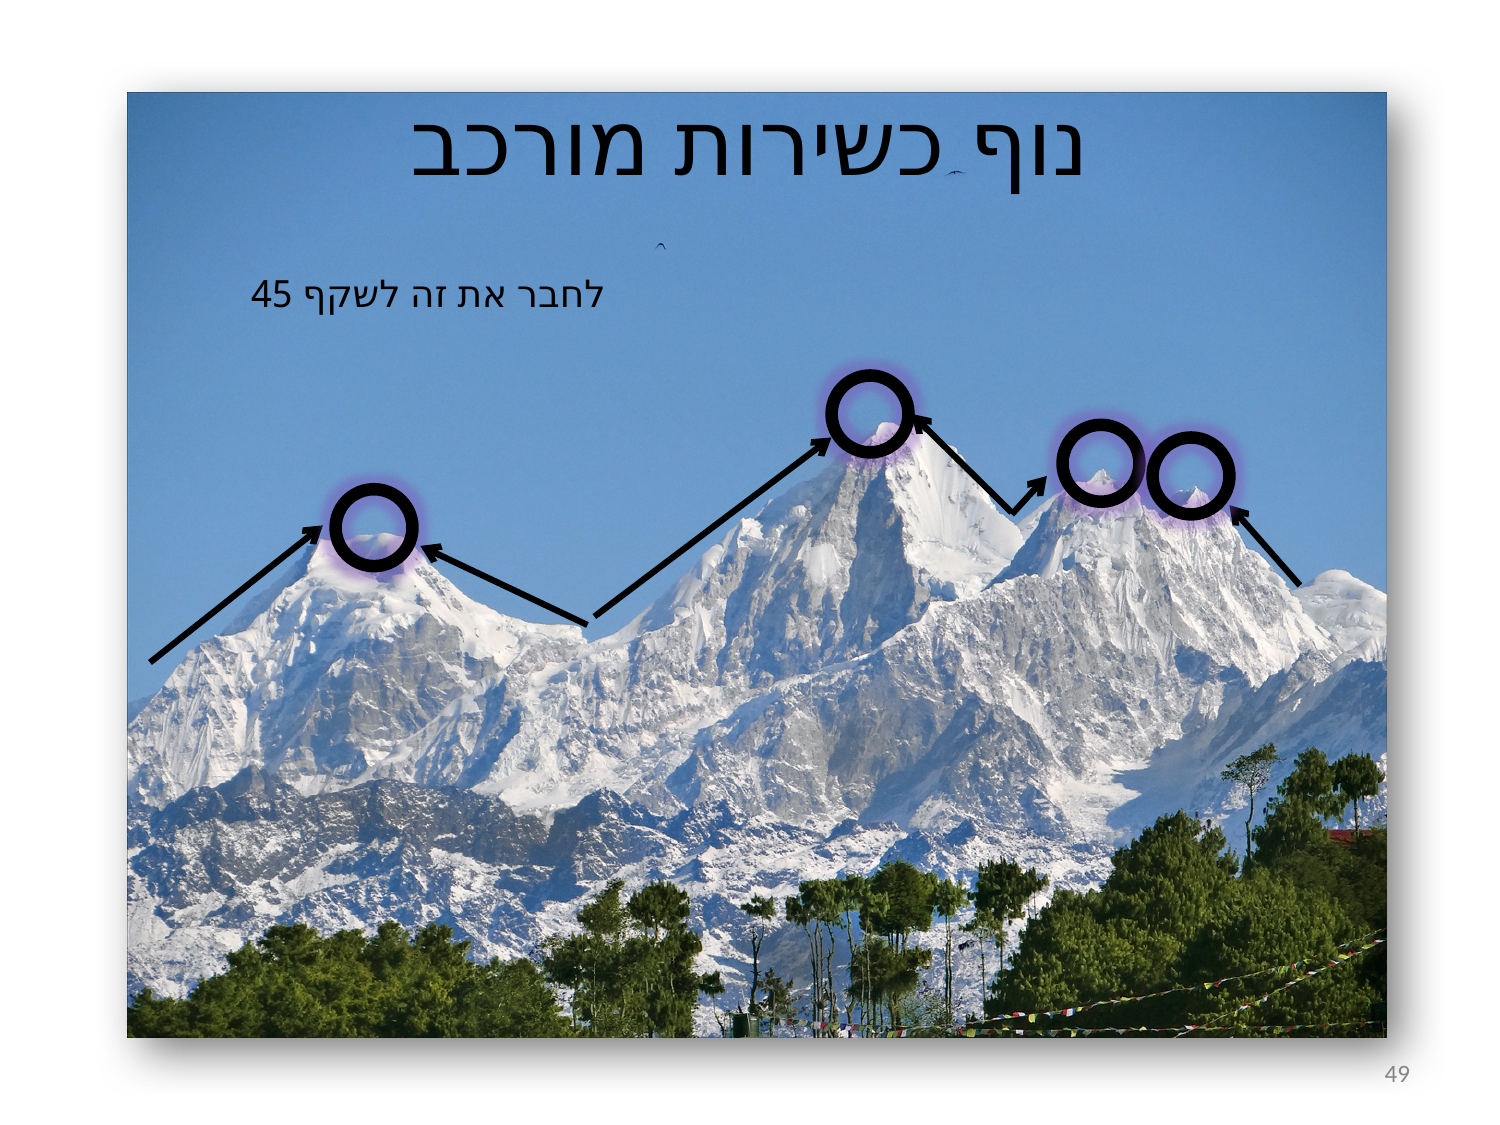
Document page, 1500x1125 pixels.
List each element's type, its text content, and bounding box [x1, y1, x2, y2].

slide_number 49 [1074, 1042, 1425, 1103]
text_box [1229, 504, 1301, 586]
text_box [149, 525, 324, 663]
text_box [911, 413, 1012, 513]
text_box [594, 437, 832, 617]
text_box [1011, 475, 1048, 515]
picture [126, 92, 1387, 1038]
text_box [420, 545, 588, 626]
title נוף כשירות מורכב [75, 45, 1425, 233]
